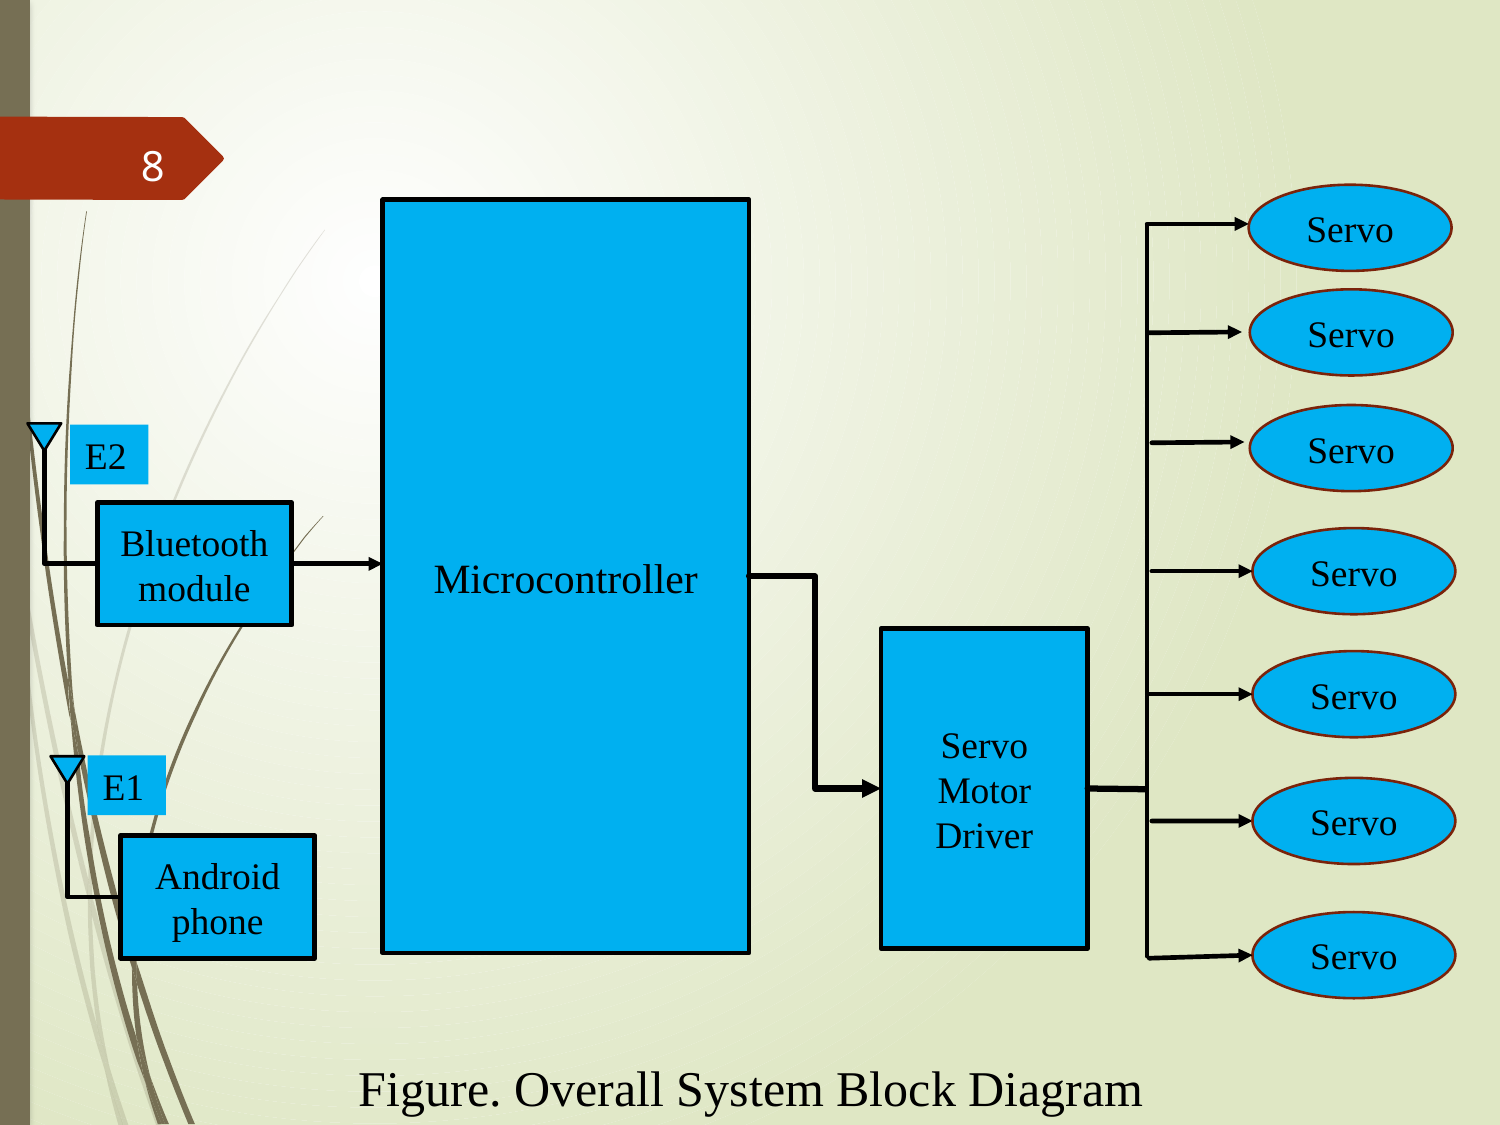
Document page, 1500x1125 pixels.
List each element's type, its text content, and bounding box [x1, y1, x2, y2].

text_box E2 [98, 424, 149, 485]
text_box Servo [1247, 183, 1453, 273]
text_box [49, 754, 86, 778]
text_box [748, 576, 882, 789]
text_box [1150, 954, 1253, 959]
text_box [67, 757, 121, 898]
text_box Servo Motor Driver [880, 627, 1089, 950]
text_box Servo [1251, 526, 1457, 616]
text_box Android phone [119, 834, 316, 960]
text_box Microcontroller [381, 198, 750, 954]
text_box [26, 422, 63, 445]
text_box E1 [87, 755, 166, 816]
text_box Bluetooth module [96, 501, 293, 626]
text_box Servo [1251, 910, 1457, 1000]
text_box Figure. Overall System Block Diagram [0, 1018, 1500, 1125]
text_box Servo [1251, 649, 1457, 739]
text_box Servo [1248, 288, 1454, 377]
text_box Servo [1248, 403, 1454, 493]
slide_number 8 [83, 138, 180, 198]
text_box Servo [1251, 776, 1457, 866]
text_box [44, 424, 98, 565]
